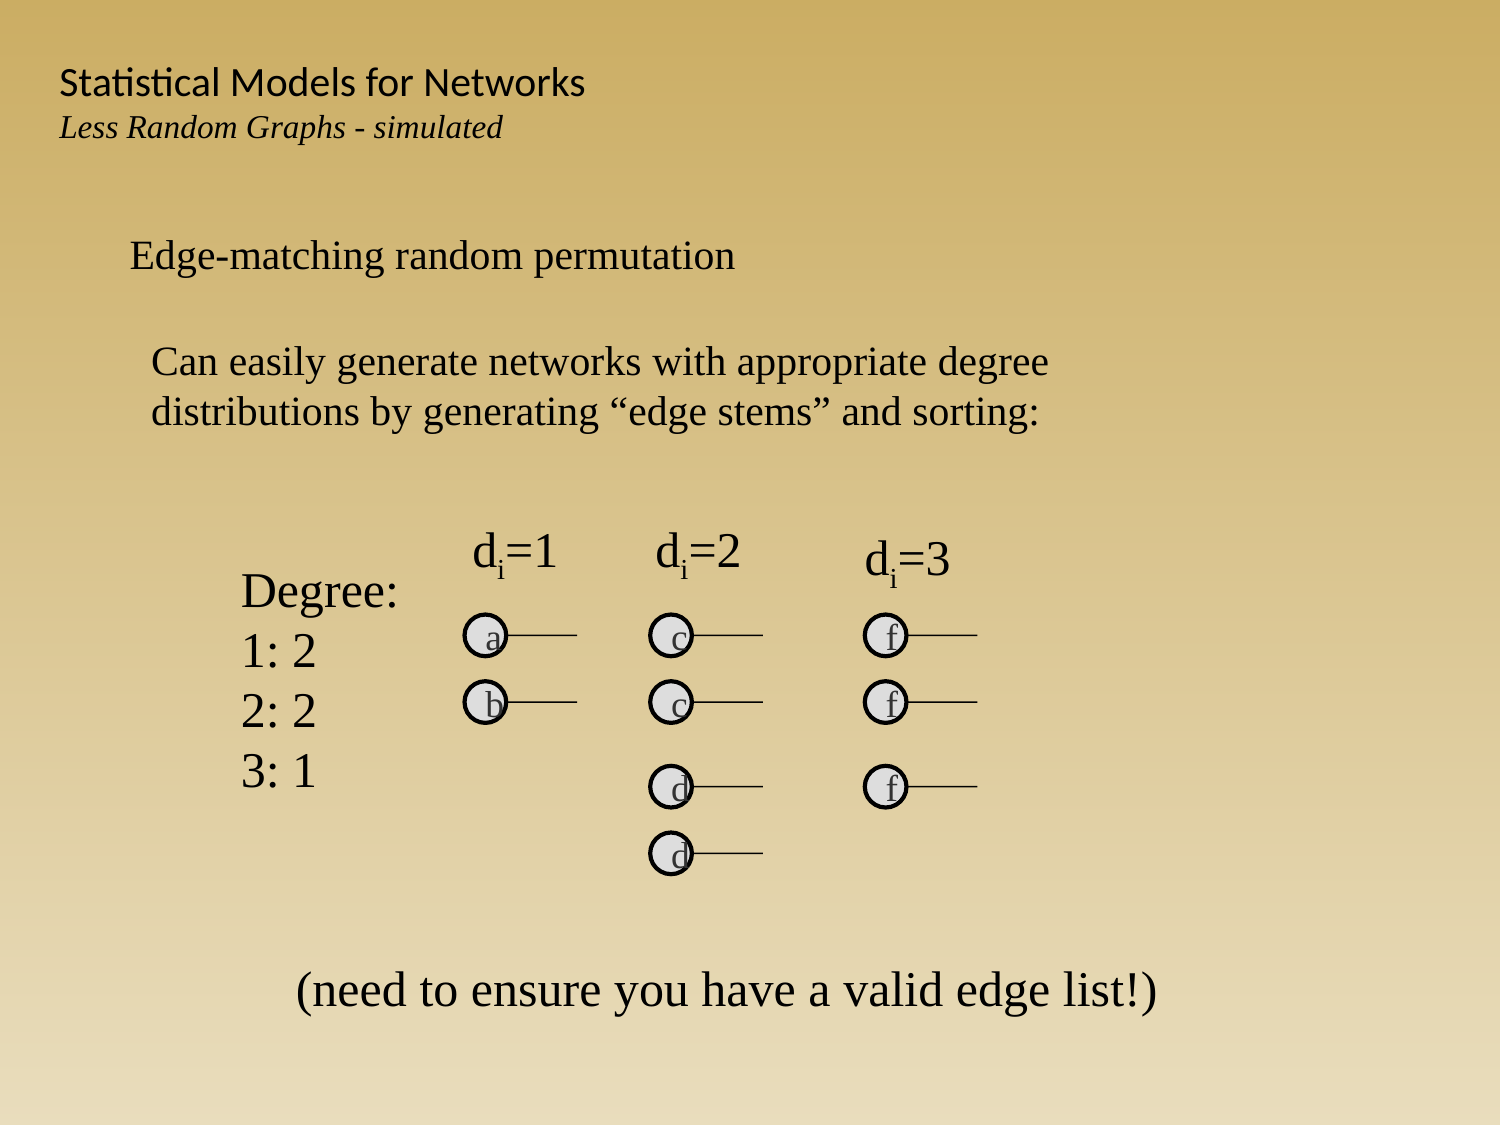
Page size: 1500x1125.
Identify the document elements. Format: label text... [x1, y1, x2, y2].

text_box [649, 765, 763, 808]
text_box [864, 680, 978, 724]
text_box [464, 680, 578, 724]
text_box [864, 765, 978, 808]
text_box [649, 680, 763, 724]
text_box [464, 614, 578, 657]
text_box di=3 [849, 518, 966, 602]
text_box Can easily generate networks with appropriate degree distributions by generating “edge stems” and sorting: [136, 326, 1216, 441]
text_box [649, 614, 763, 657]
text_box Edge-matching random permutation [114, 220, 752, 286]
text_box di=2 [640, 510, 757, 594]
text_box di=1 [457, 510, 574, 594]
text_box (need to ensure you have a valid edge list!) [281, 949, 1174, 1024]
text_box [649, 832, 763, 875]
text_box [864, 614, 978, 657]
text_box Statistical Models for Networks Less Random Graphs - simulated [44, 47, 601, 153]
text_box Degree: 1: 2 2: 2 3: 1 [226, 549, 415, 805]
